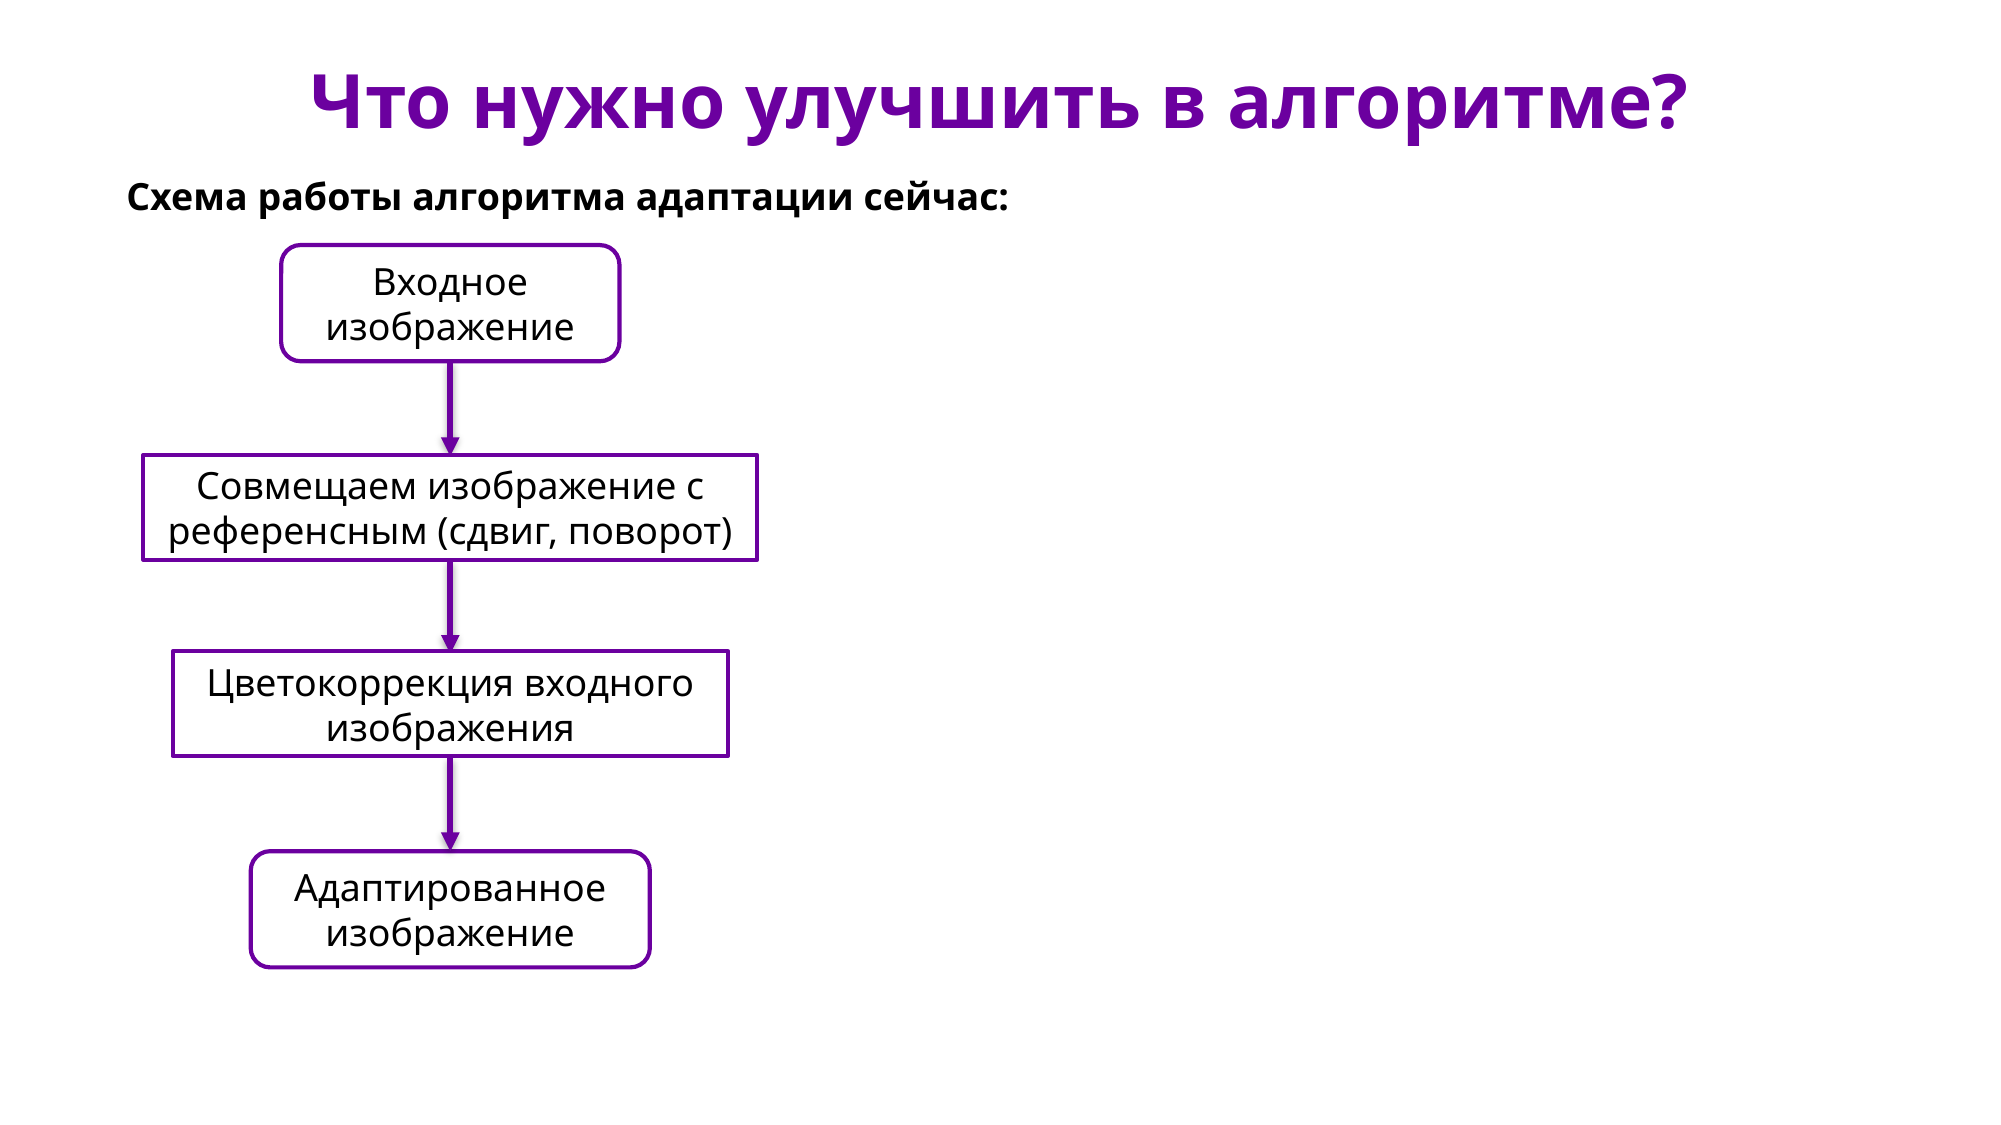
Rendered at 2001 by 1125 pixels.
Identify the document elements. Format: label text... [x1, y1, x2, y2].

text_box Схема работы алгоритма адаптации сейчас: [111, 165, 1025, 226]
text_box Совмещаем изображение с референсным (сдвиг, поворот) [141, 453, 759, 562]
text_box Адаптированное изображение [248, 849, 652, 970]
text_box Цветокоррекция входного изображения [171, 649, 730, 758]
text_box Что нужно улучшить в алгоритме? [24, 0, 1975, 197]
text_box Входное изображение [279, 242, 622, 364]
